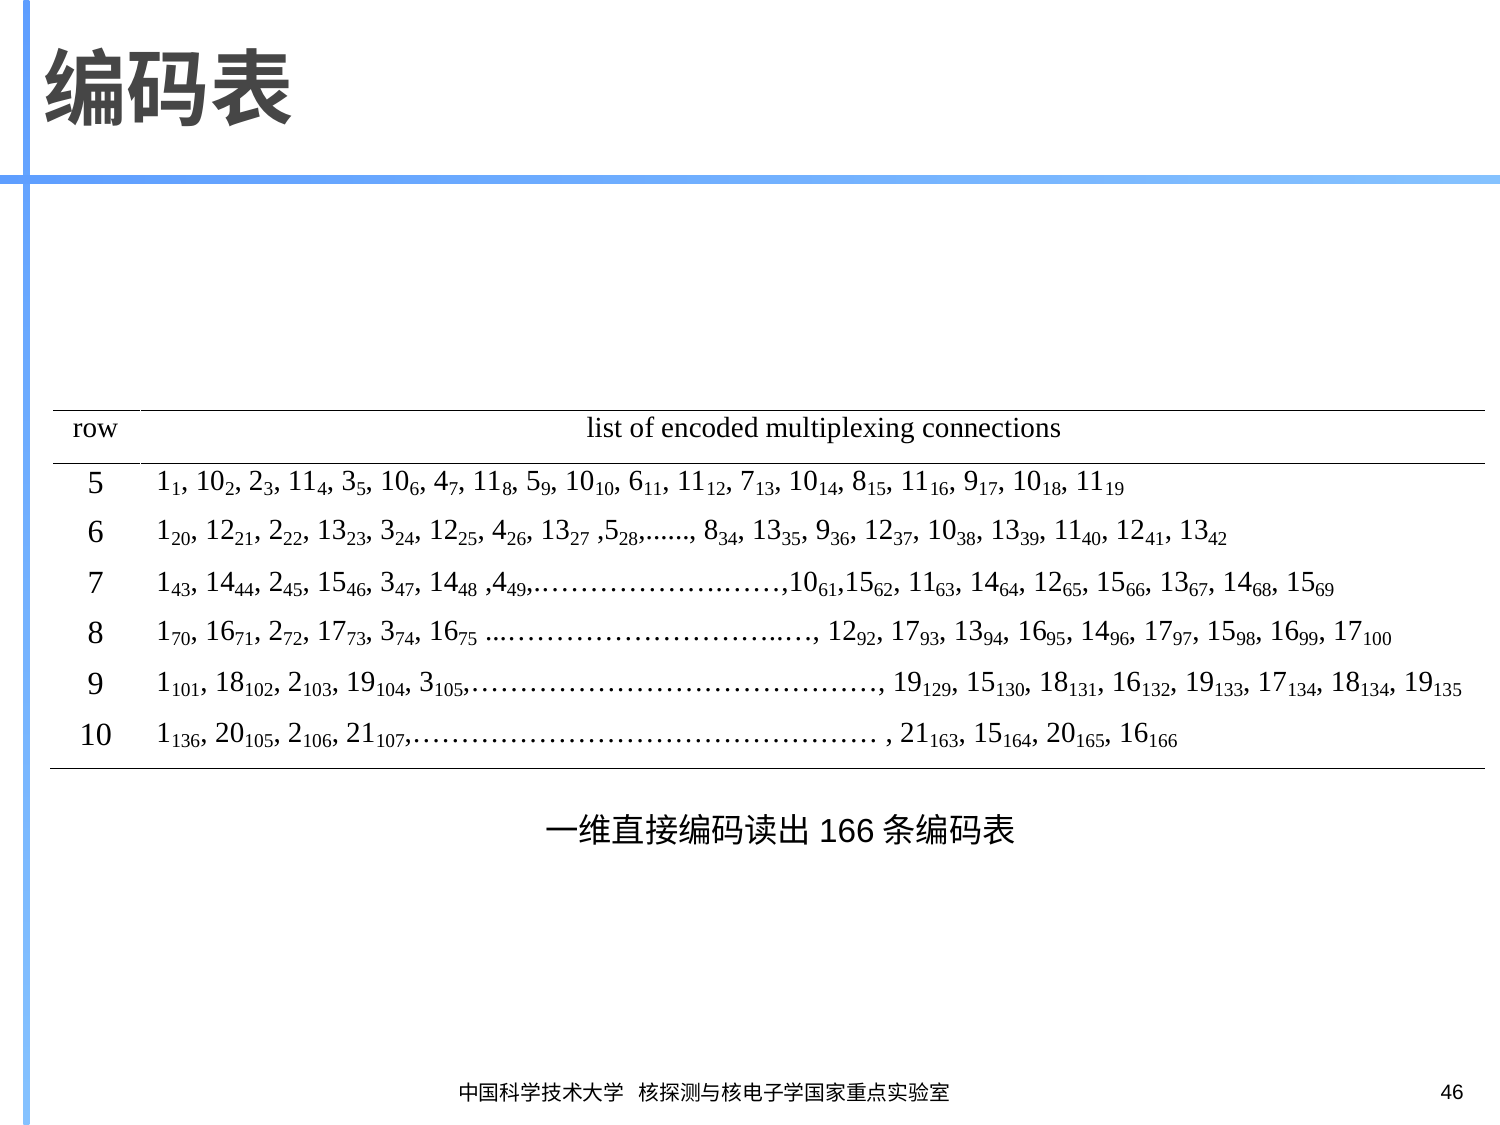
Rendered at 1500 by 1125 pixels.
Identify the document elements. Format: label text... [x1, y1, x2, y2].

slide_number 25 [1242, 176, 1249, 183]
table_cell [844, 176, 853, 183]
title 编码表 [28, 21, 1379, 152]
footer 中国科学技术大学 核探测与核电子学国家重点实验室 [435, 1052, 965, 1113]
picture [44, 409, 1486, 819]
text_box 一维直接编码读出166条编码表 [530, 830, 1031, 857]
slide_number 46 [1418, 1051, 1479, 1112]
